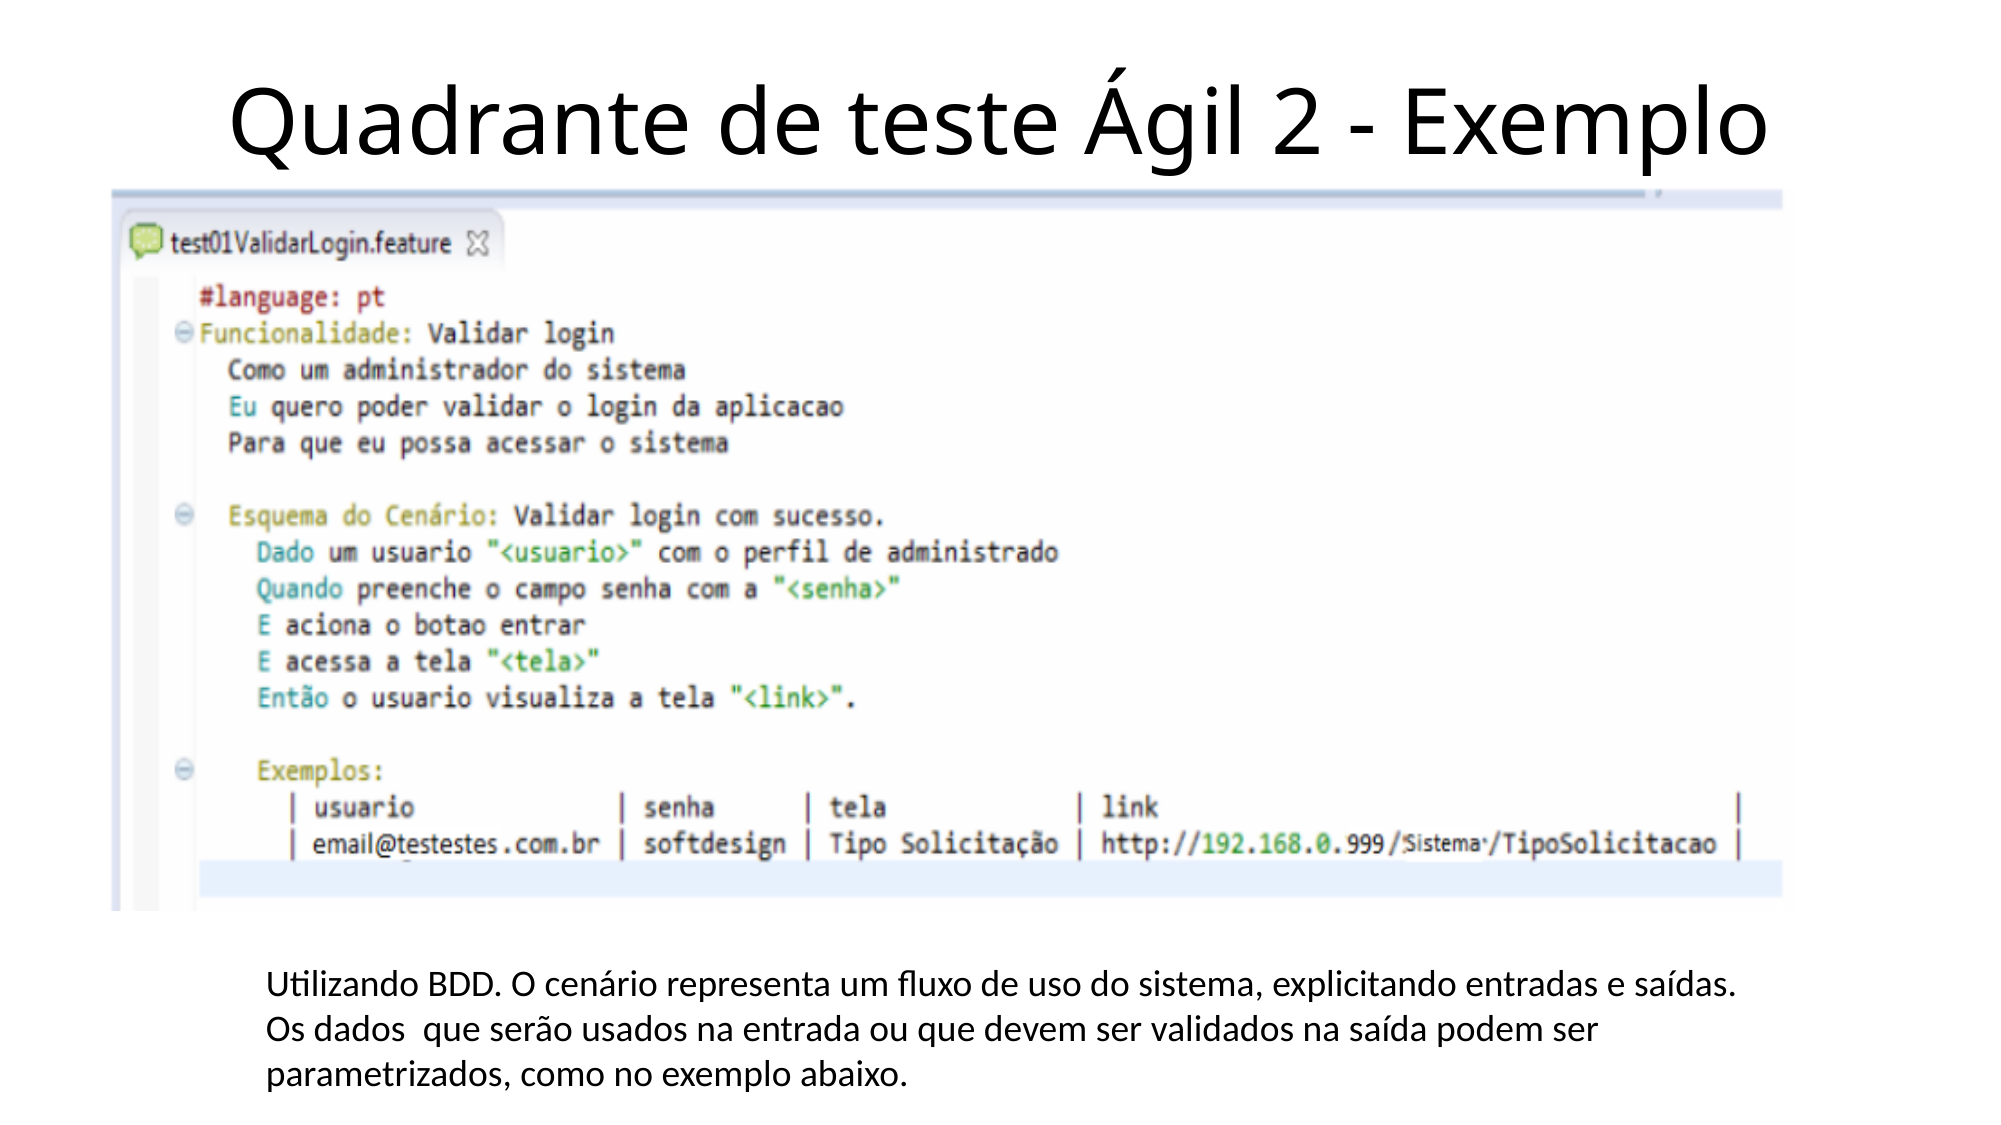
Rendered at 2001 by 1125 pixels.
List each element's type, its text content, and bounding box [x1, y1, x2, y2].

title Quadrante de teste Ágil 2 - Exemplo [137, 59, 1863, 189]
text_box Utilizando BDD. O cenário representa um fluxo de uso do sistema, explicitando entradas e saídas. Os dados que serão usados na entrada ou que devem ser validados na saída podem ser parametrizados, como no exemplo abaixo. [250, 951, 1794, 1102]
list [109, 188, 1794, 911]
